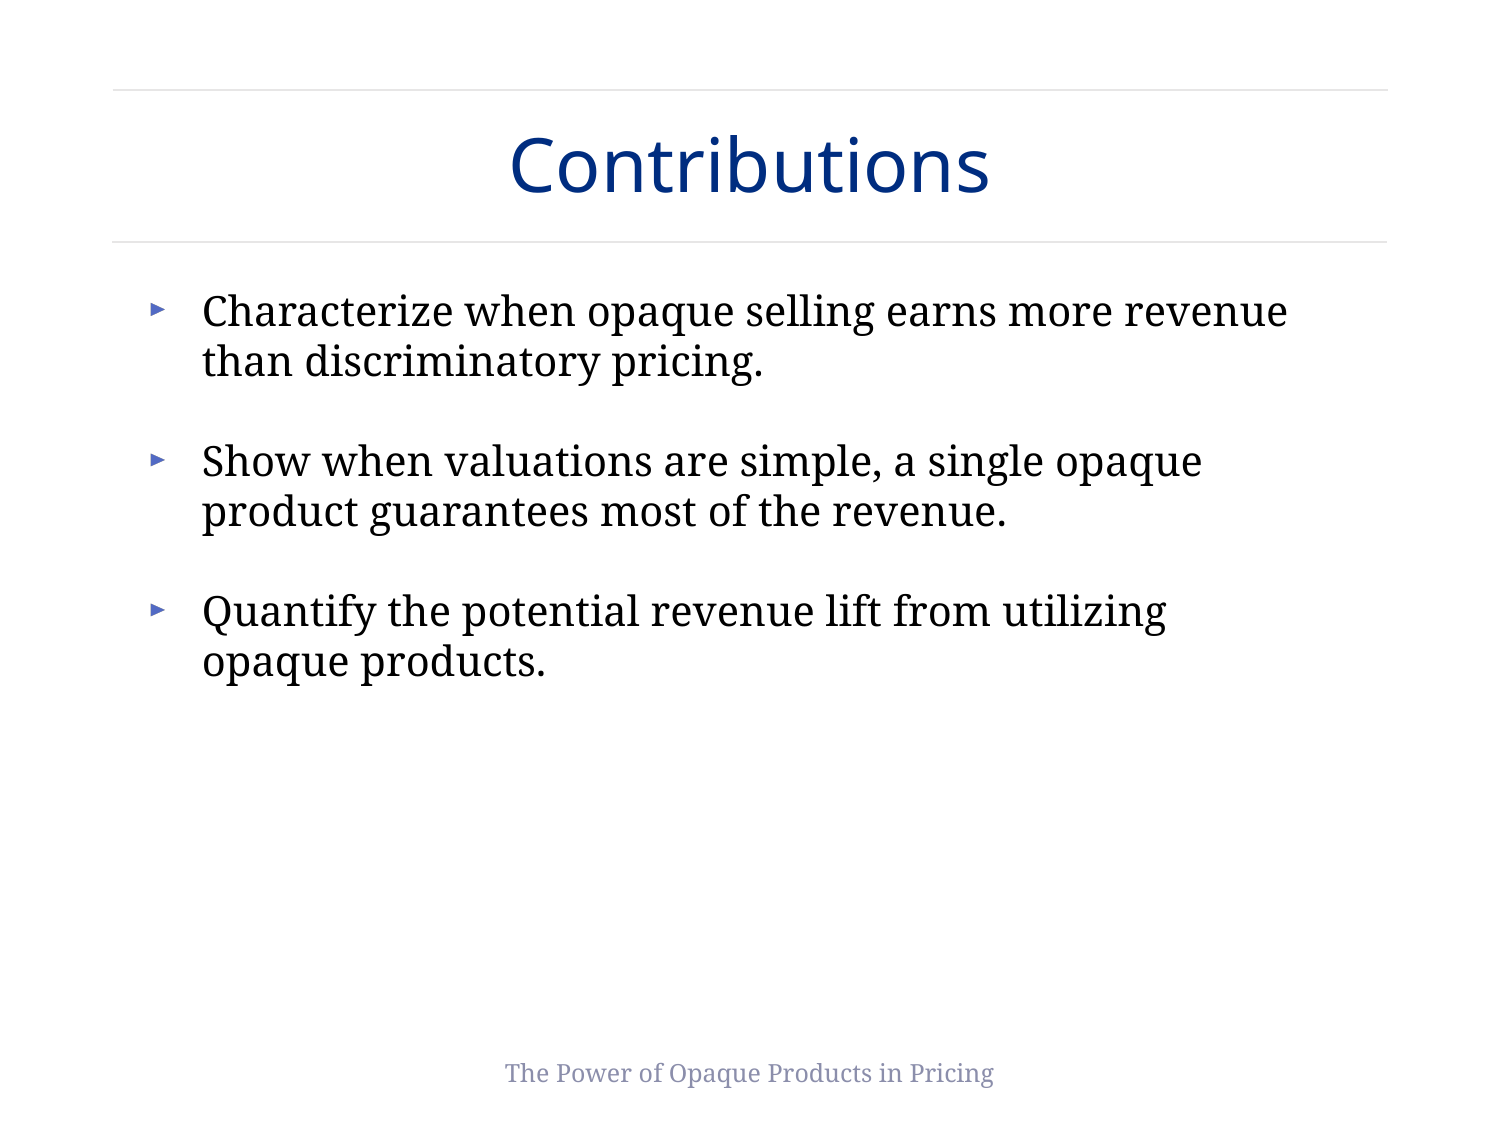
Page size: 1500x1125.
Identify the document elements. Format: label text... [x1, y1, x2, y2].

text_box Characterize when opaque selling earns more revenue than discriminatory pricing. Show when valuations are simple, a single opaque product guarantees most of the revenue. Quantify the potential revenue lift from utilizing opaque products. [130, 277, 1332, 693]
picture [145, 595, 177, 625]
picture [145, 294, 177, 325]
title Contributions [103, 59, 1397, 278]
picture [145, 445, 177, 475]
footer The Power of Opaque Products in Pricing [440, 1042, 1060, 1103]
